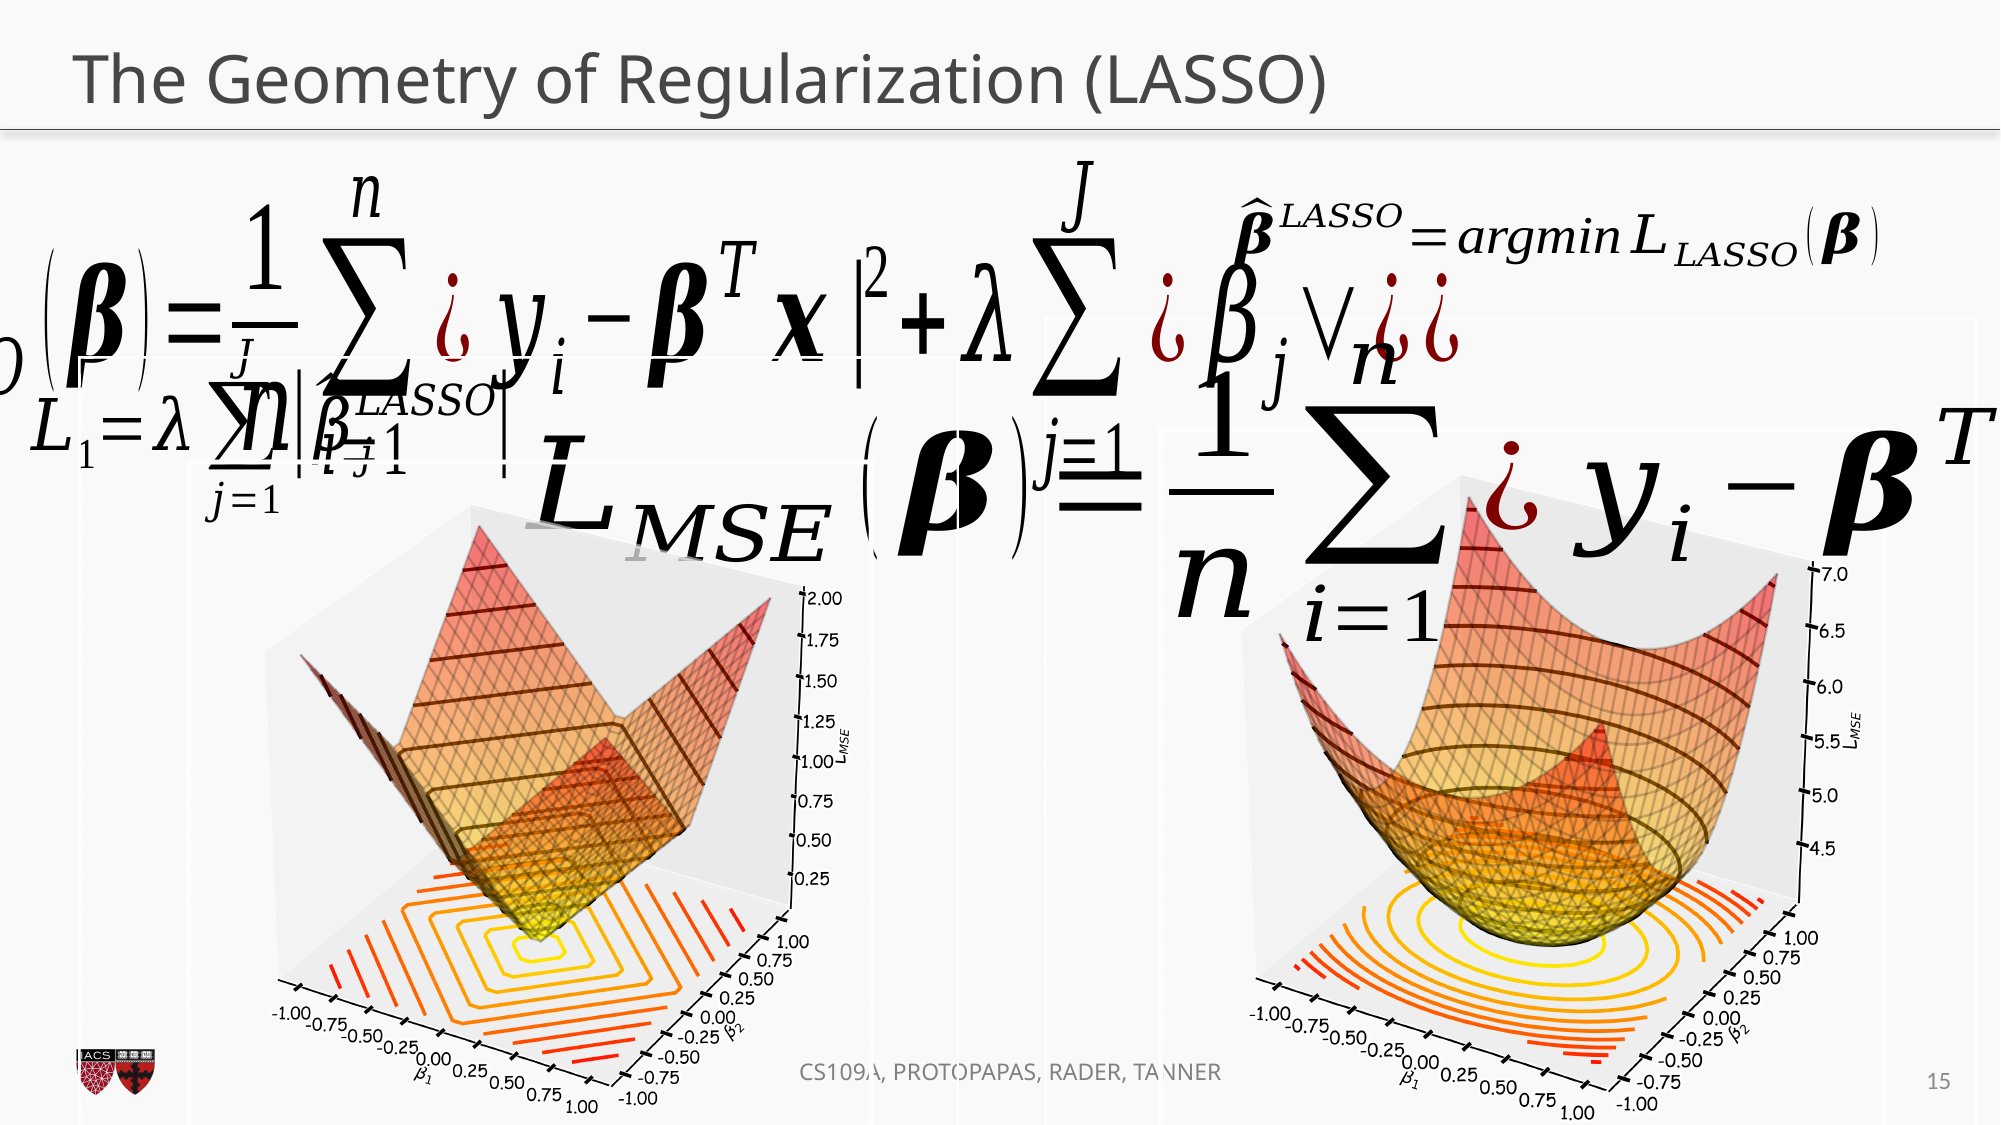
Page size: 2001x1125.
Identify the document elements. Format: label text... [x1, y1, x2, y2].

picture [1044, 317, 1978, 1125]
picture [75, 356, 960, 1125]
title The Geometry of Regularization (LASSO) [57, 29, 1943, 156]
